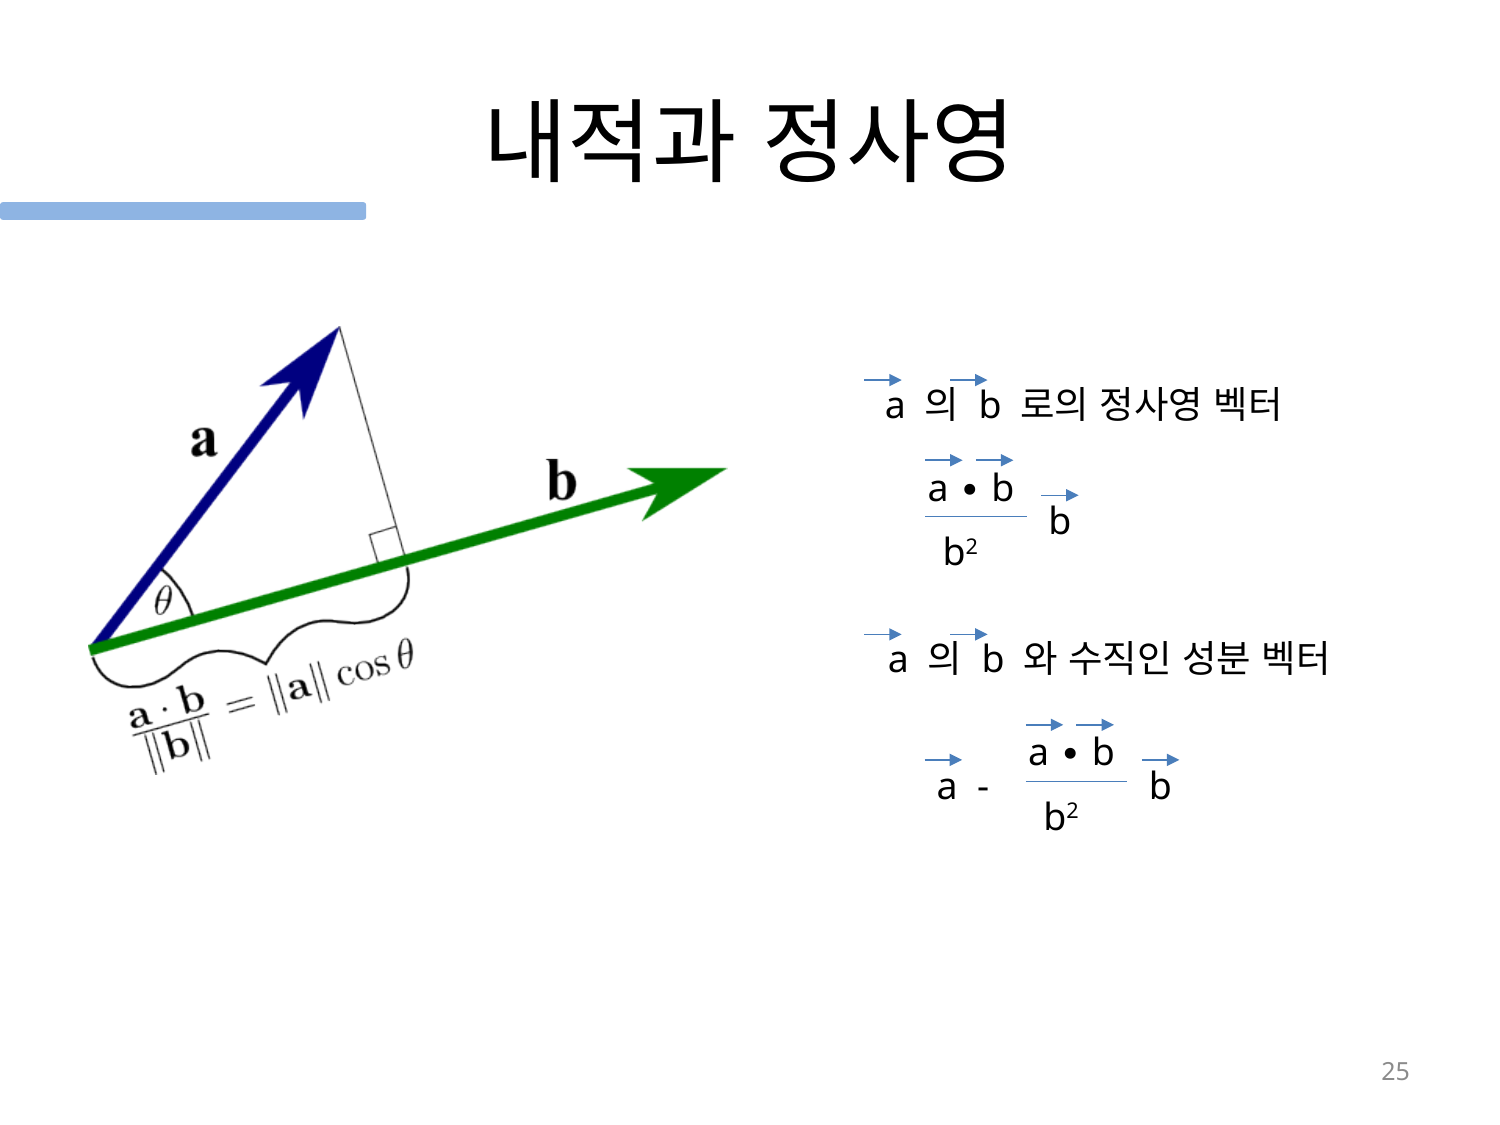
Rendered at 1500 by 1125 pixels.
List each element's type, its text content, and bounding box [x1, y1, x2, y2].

title 내적과 정사영 [75, 45, 1425, 233]
text_box a ∙ b [912, 456, 1030, 516]
text_box [0, 200, 369, 222]
text_box a 의 b 로의 정사영 벡터 [870, 373, 1298, 434]
picture [88, 325, 728, 775]
text_box b2 [927, 524, 994, 581]
text_box a 의 b 와 수직인 성분 벡터 [873, 627, 1346, 688]
slide_number 25 [1074, 1042, 1425, 1103]
text_box b2 [1028, 790, 1094, 846]
text_box b [1033, 490, 1087, 550]
text_box a - [921, 754, 1005, 815]
text_box b [1134, 754, 1187, 815]
text_box a ∙ b [1013, 720, 1130, 781]
